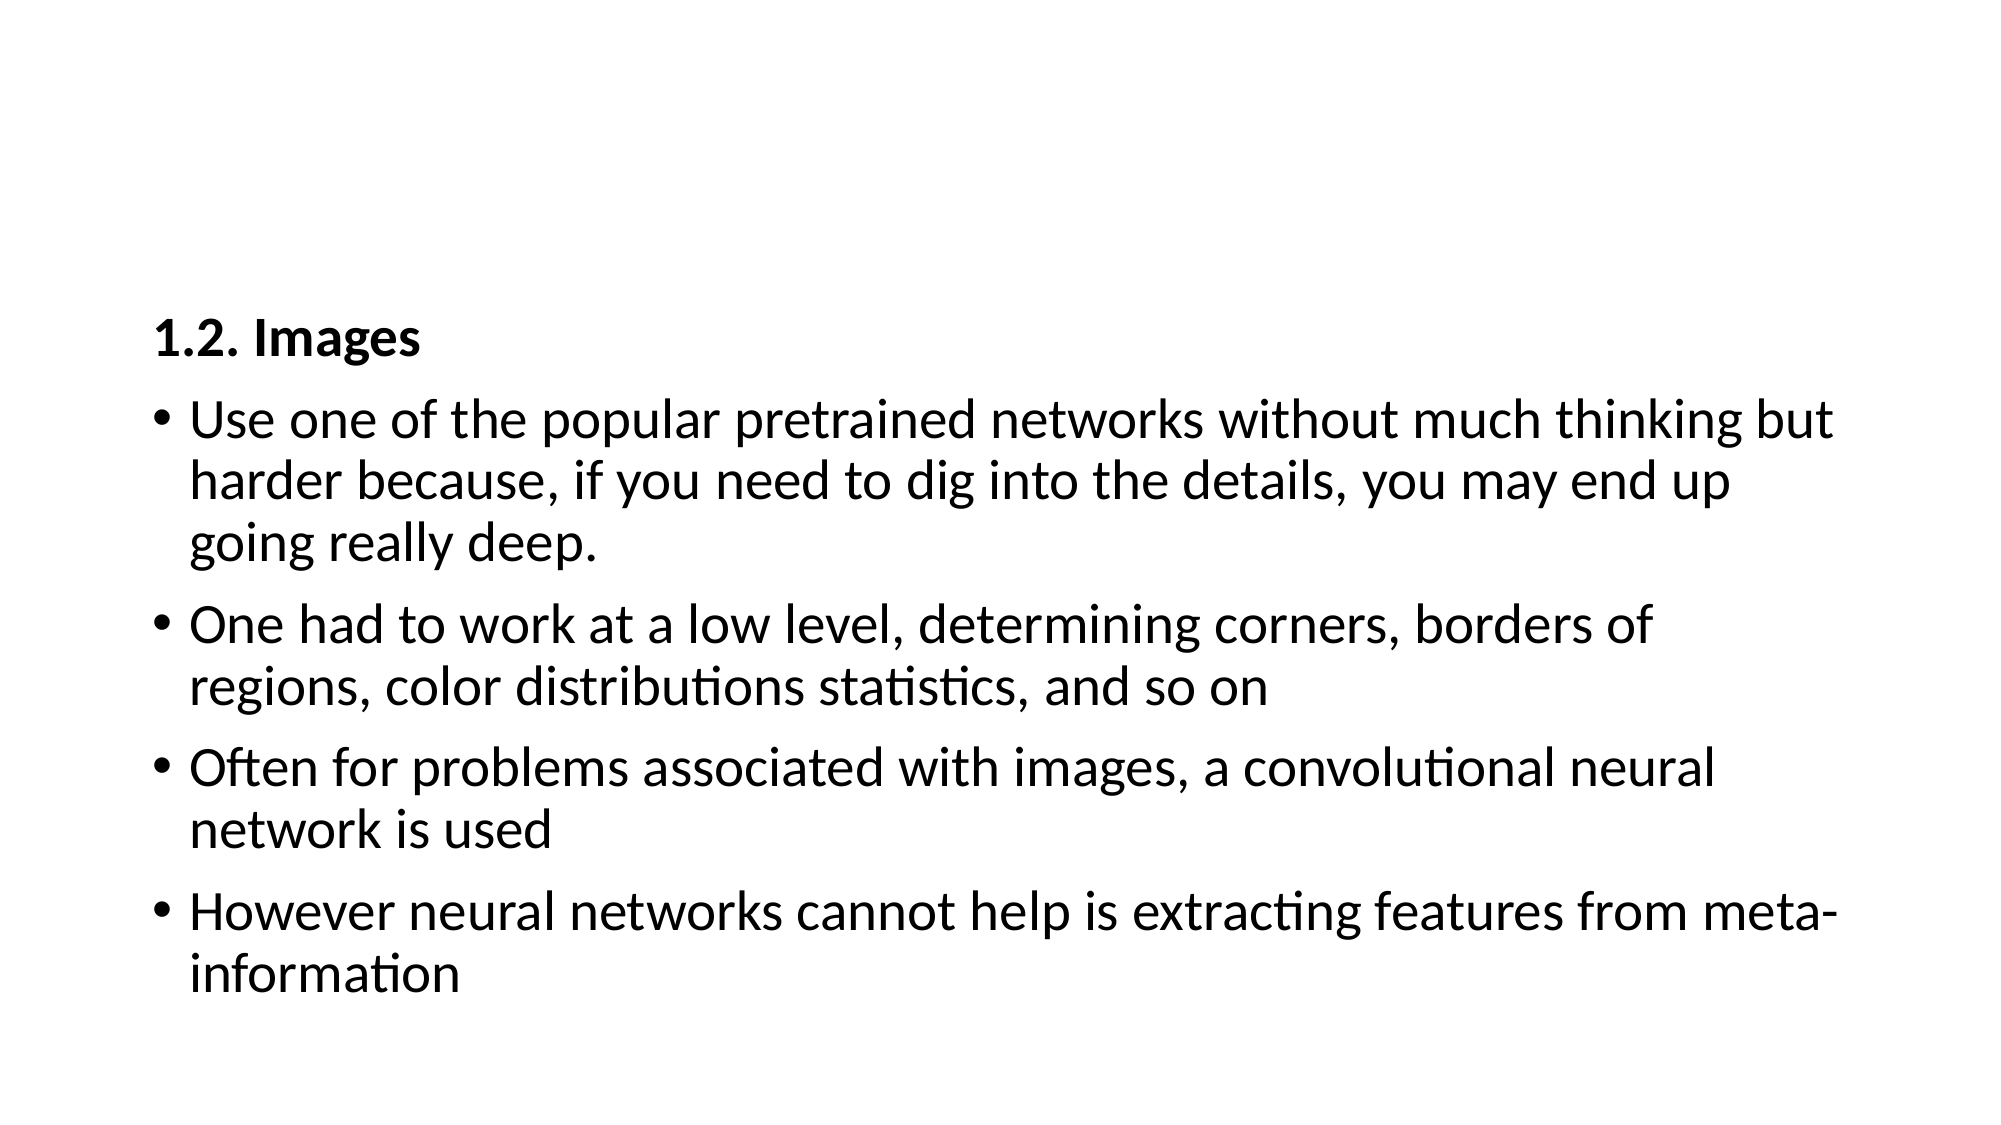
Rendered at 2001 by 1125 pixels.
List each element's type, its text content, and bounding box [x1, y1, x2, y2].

list 1.2. Images Use one of the popular pretrained networks without much thinking but harder because, if you need to dig into the details, you may end up going really deep. One had to work at a low level, determining corners, borders of regions, color distributions statistics, and so on Often for problems associated with images, a convolutional neural network is used However neural networks cannot help is extracting features from meta-information [137, 299, 1863, 1014]
